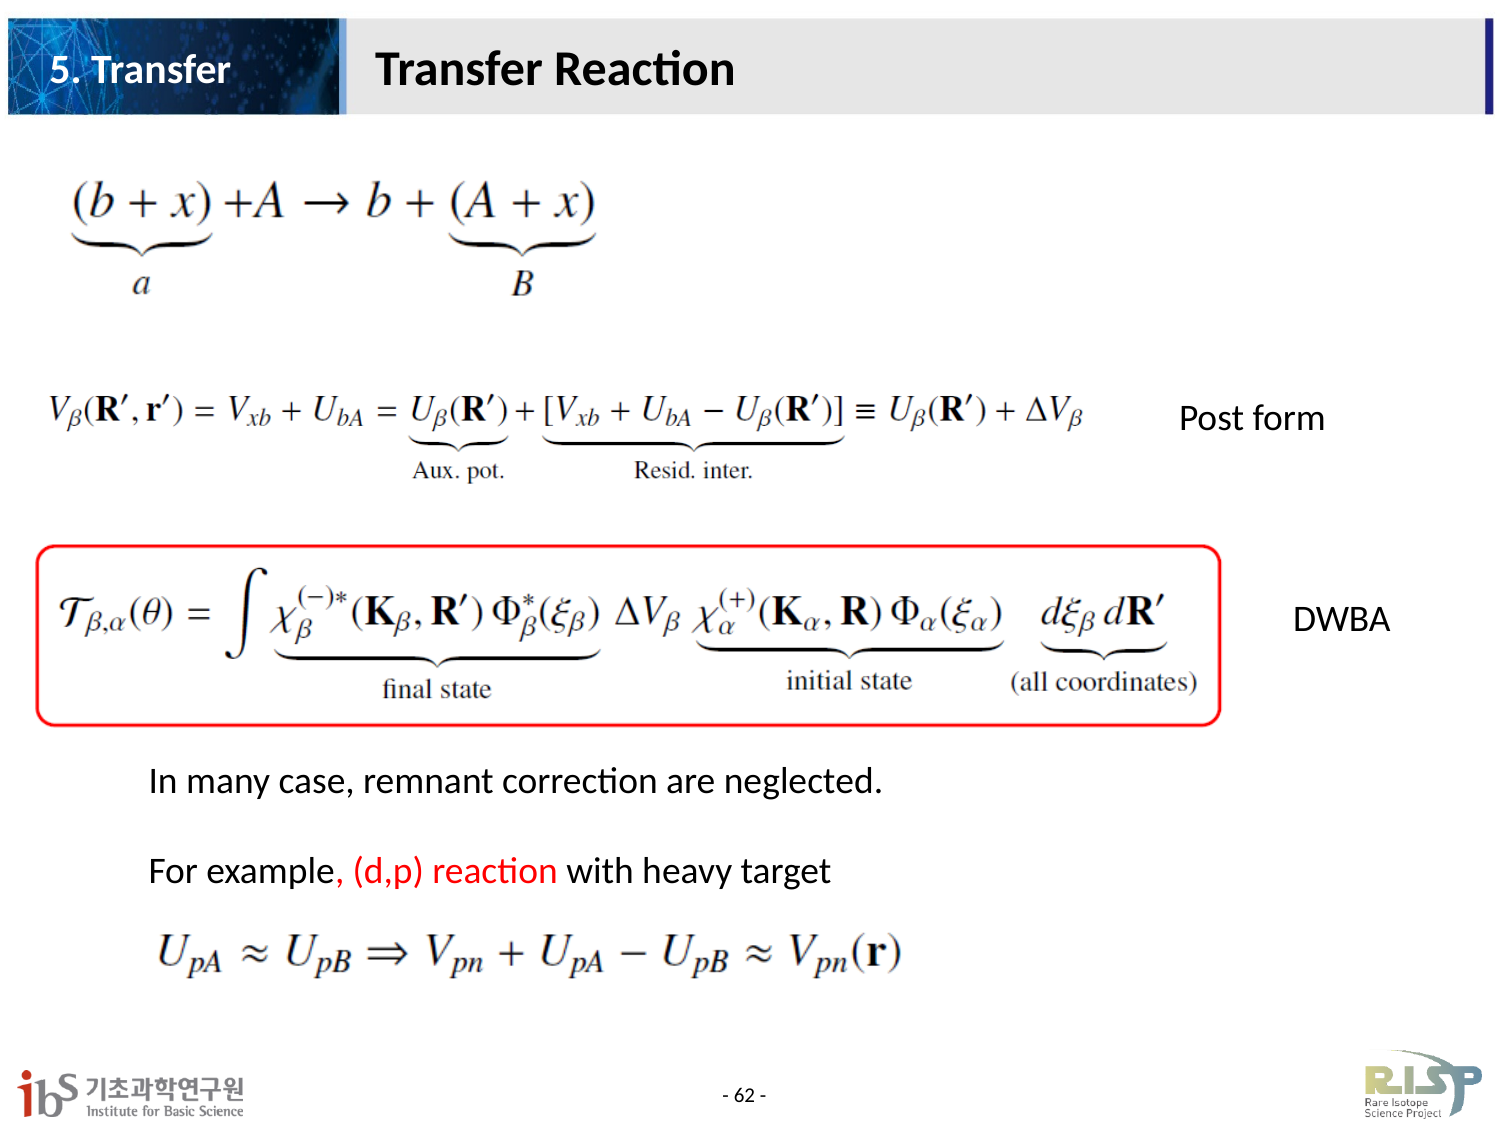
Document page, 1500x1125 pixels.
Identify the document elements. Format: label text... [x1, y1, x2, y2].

picture [64, 153, 615, 310]
text_box Post form [1164, 385, 1342, 445]
picture [31, 364, 1095, 489]
text_box In many case, remnant correction are neglected. For example, (d,p) reaction with heavy target [133, 749, 1091, 899]
picture [7, 525, 1247, 745]
picture [17, 1070, 243, 1117]
picture [2, 10, 1500, 130]
picture [143, 905, 924, 1002]
text_box DWBA [1278, 586, 1406, 646]
picture [1364, 1049, 1482, 1119]
